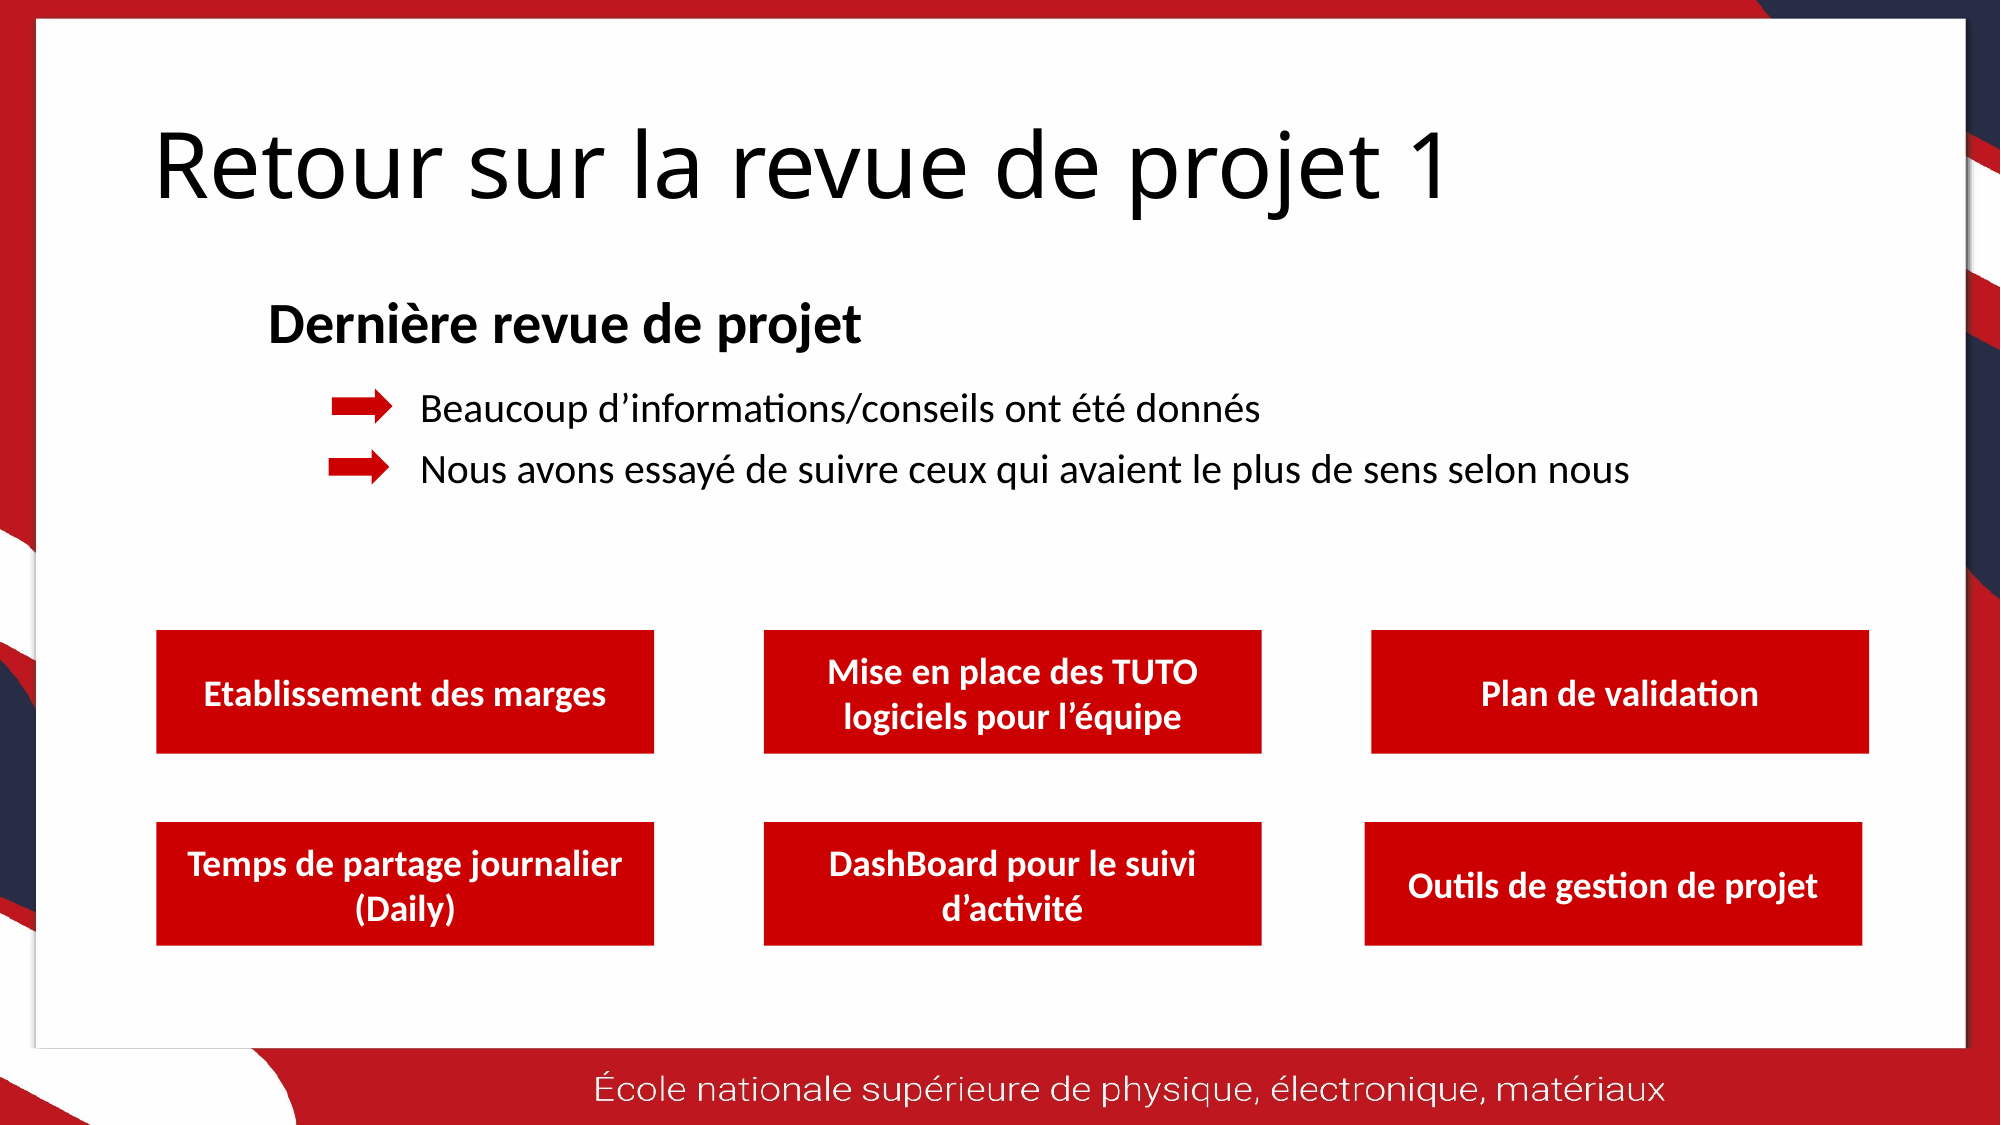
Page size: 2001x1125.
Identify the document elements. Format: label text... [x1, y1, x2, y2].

text_box Mise en place des TUTO logiciels pour l’équipe [763, 629, 1263, 755]
text_box Beaucoup d’informations/conseils ont été donnés [405, 373, 1502, 434]
slide_number 7 [1412, 1042, 1863, 1103]
text_box DashBoard pour le suivi d’activité [763, 821, 1263, 947]
text_box [330, 386, 395, 427]
text_box Dernière revue de projet [253, 277, 959, 363]
text_box Temps de partage journalier (Daily) [155, 821, 655, 947]
text_box Etablissement des marges [155, 629, 655, 755]
title Retour sur la revue de projet 1 [137, 59, 1863, 278]
text_box [327, 446, 391, 488]
text_box Nous avons essayé de suivre ceux qui avaient le plus de sens selon nous [405, 434, 1931, 499]
text_box Outils de gestion de projet [1364, 821, 1864, 947]
picture [0, 0, 2000, 1125]
text_box Plan de validation [1370, 629, 1870, 755]
